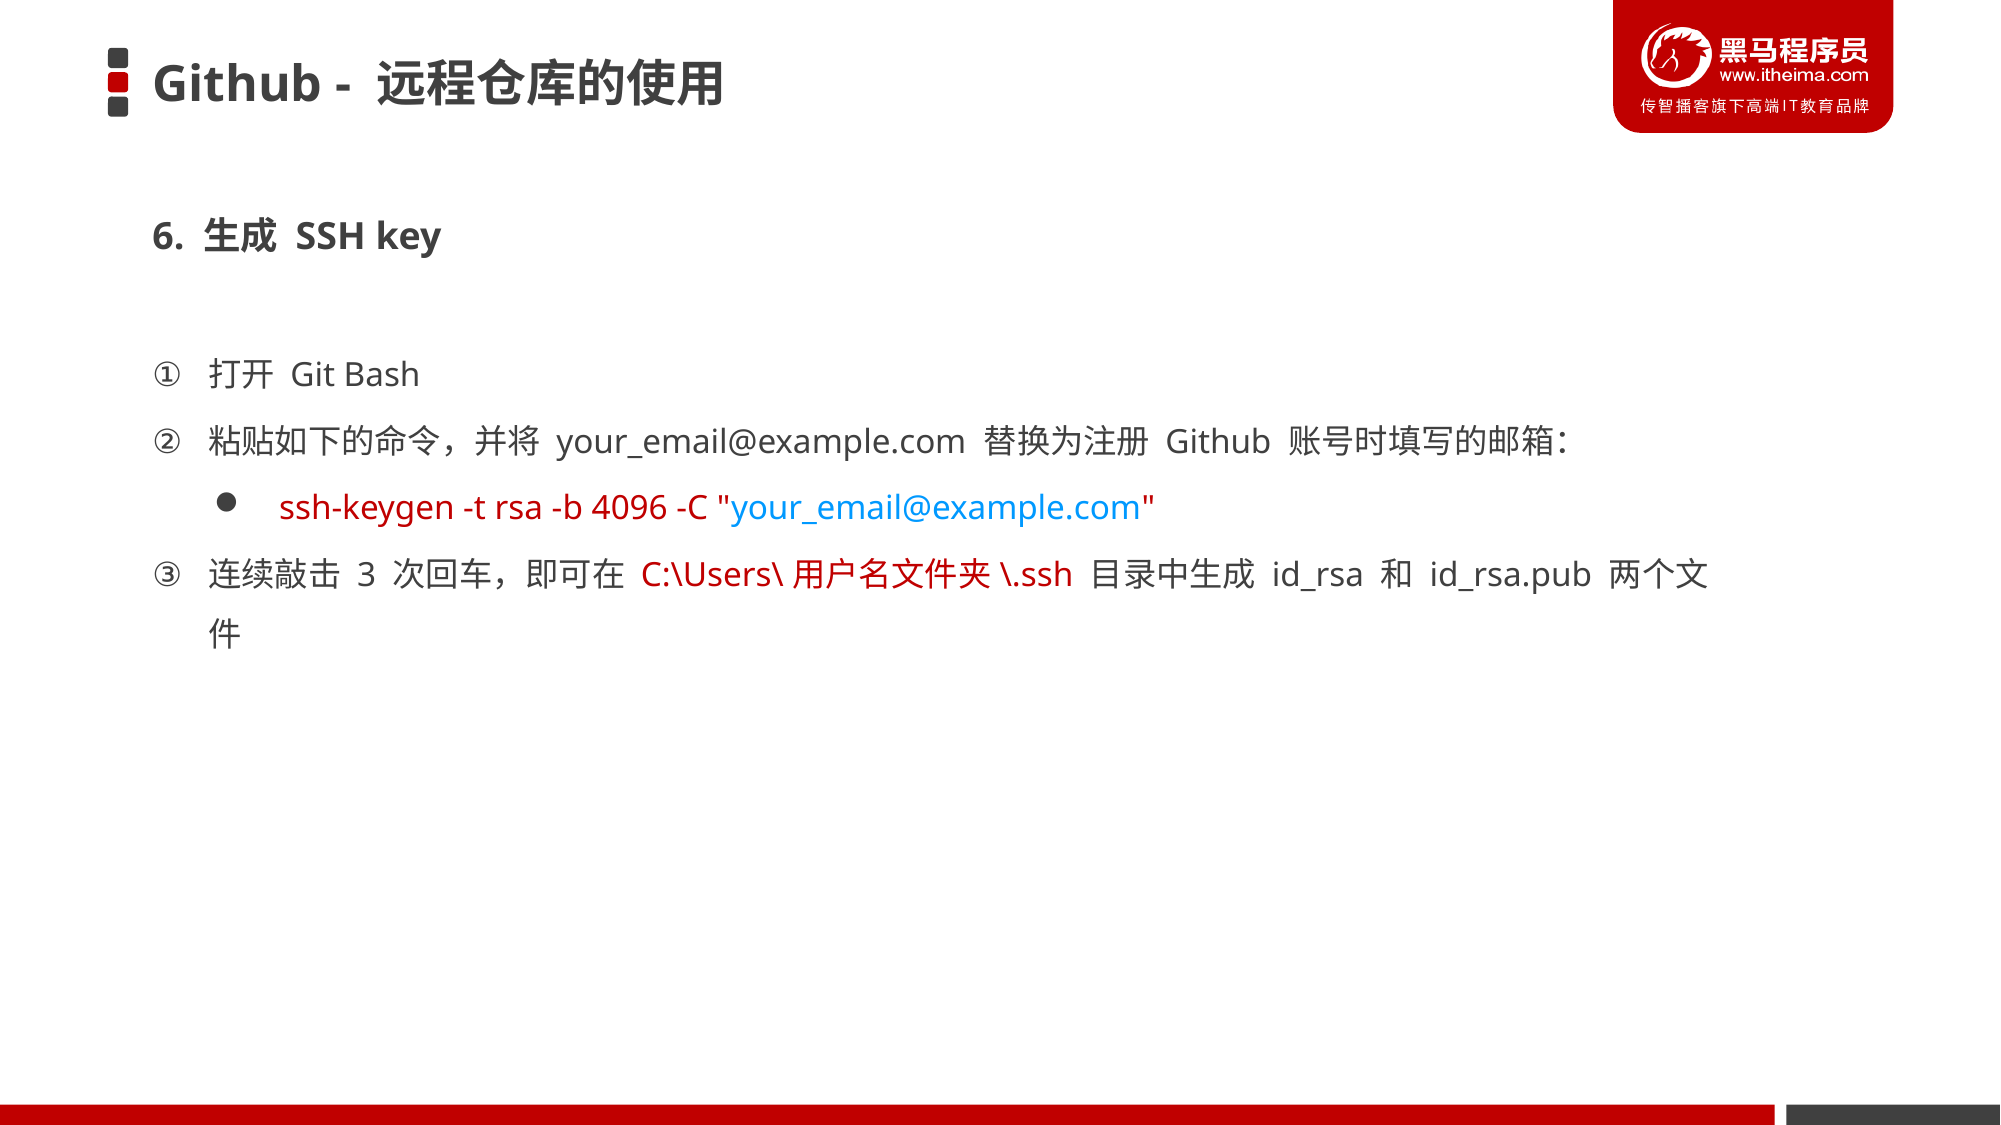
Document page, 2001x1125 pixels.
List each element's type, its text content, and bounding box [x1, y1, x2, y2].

list 6. 生成 SSH key [137, 192, 1753, 277]
title Github - 远程仓库的使用 [137, 38, 1577, 124]
picture [1616, 11, 1894, 125]
list 打开 Git Bash 粘贴如下的命令，并将 your_email@example.com 替换为注册 Github 账号时填写的邮箱： ssh-keygen -t rsa -b 4096 -C "your_email@example.com" 连续敲击 3 次回车，即可在 C:\Users\用户名文件夹\.ssh 目录中生成 id_rsa 和 id_rsa.pub 两个文件 [137, 326, 1753, 1010]
